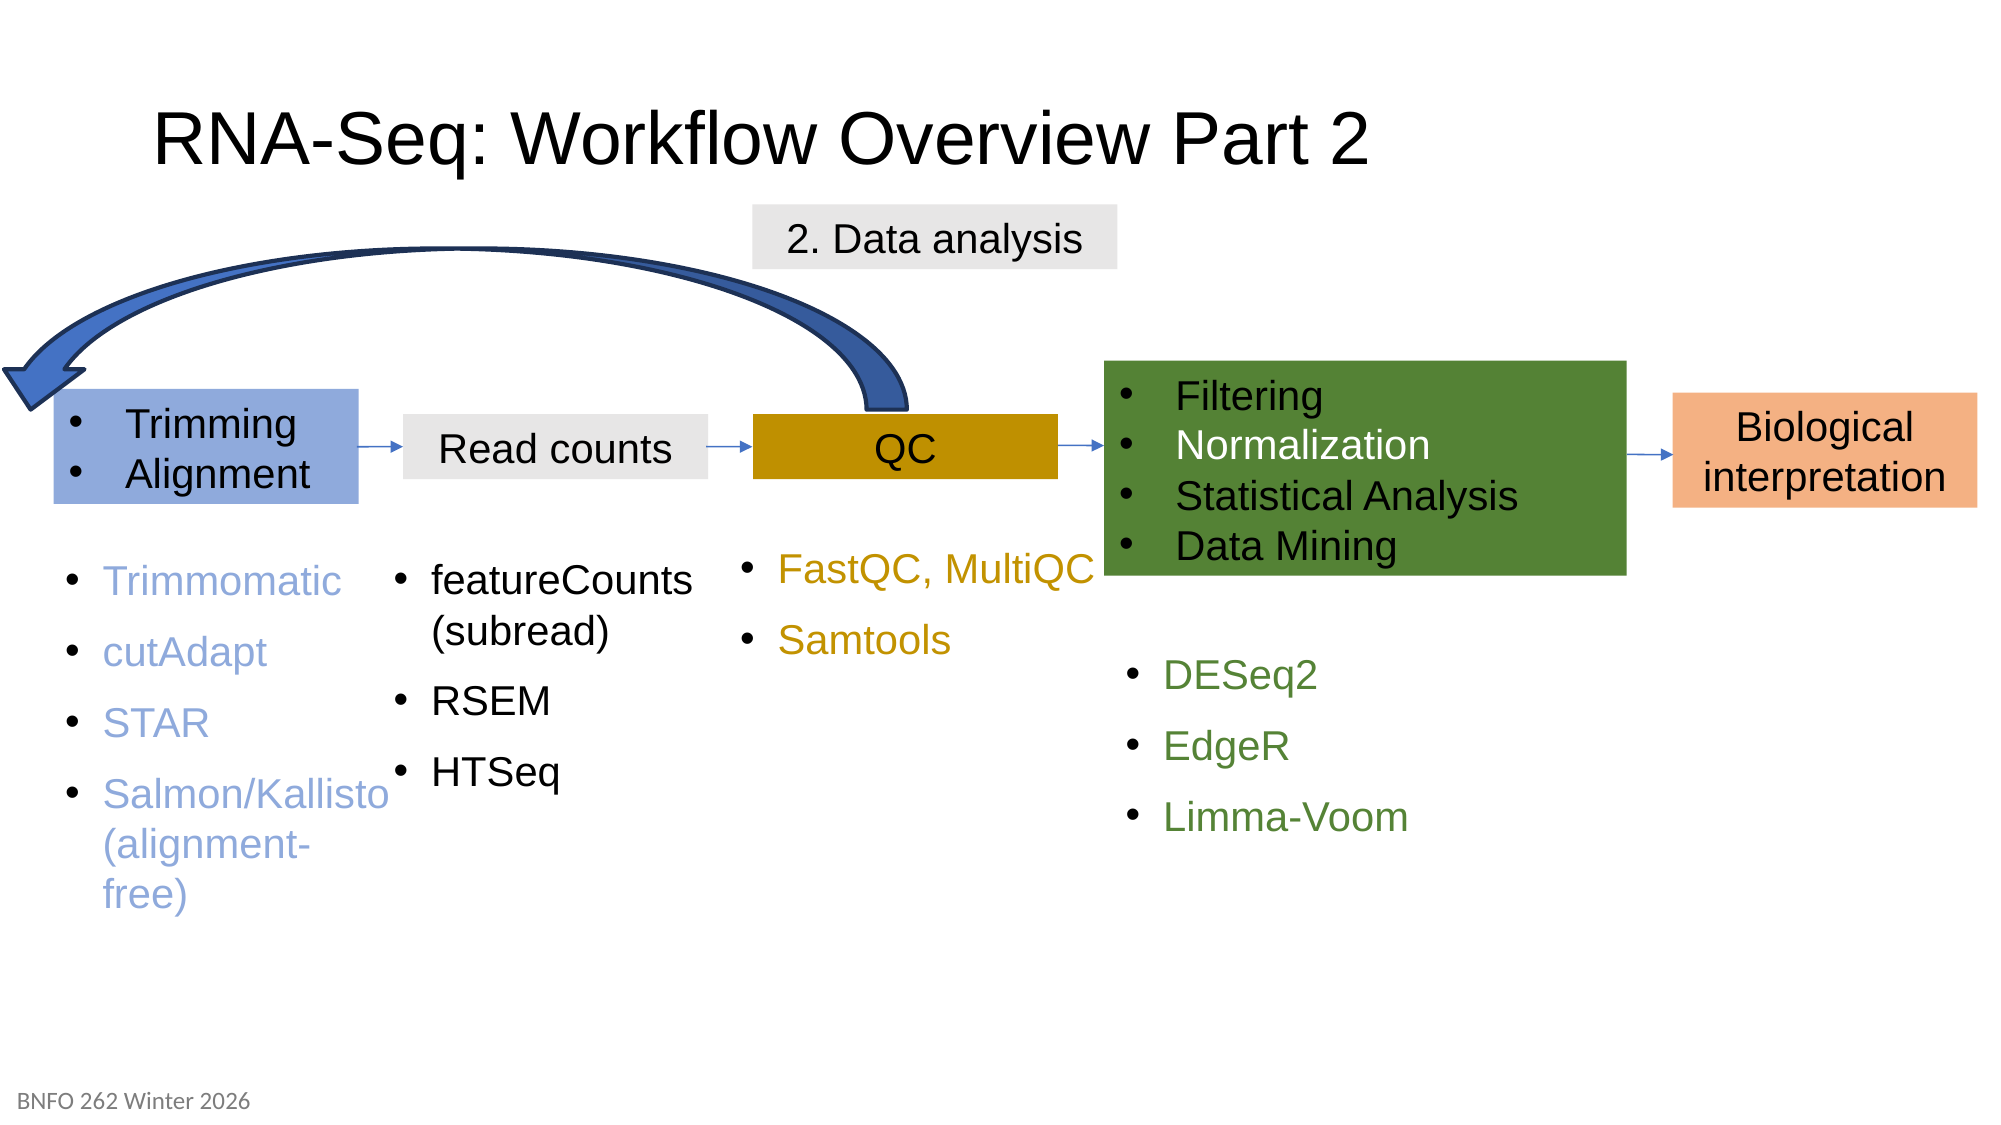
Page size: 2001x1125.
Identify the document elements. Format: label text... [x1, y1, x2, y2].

title RNA-Seq: Workflow Overview Part 2 [137, 59, 1863, 222]
text_box [2, 246, 909, 412]
text_box 2. Data analysis [752, 204, 1118, 270]
text_box Trimming Alignment [53, 388, 359, 504]
text_box Filtering Normalization Statistical Analysis Data Mining [1104, 360, 1627, 576]
text_box Read counts [403, 414, 709, 480]
text_box Biological interpretation [1672, 392, 1978, 508]
text_box Trimmomatic cutAdapt STAR Salmon/Kallisto (alignment-free) [45, 534, 373, 856]
text_box featureCounts (subread) RSEM HTSeq [373, 533, 721, 858]
text_box QC [753, 414, 1058, 480]
text_box FastQC, MultiQC Samtools [720, 521, 1153, 733]
text_box DESeq2 EdgeR Limma-Voom [1105, 627, 1539, 839]
text_box BNFO 262 Winter 2026​ [1, 1072, 388, 1125]
